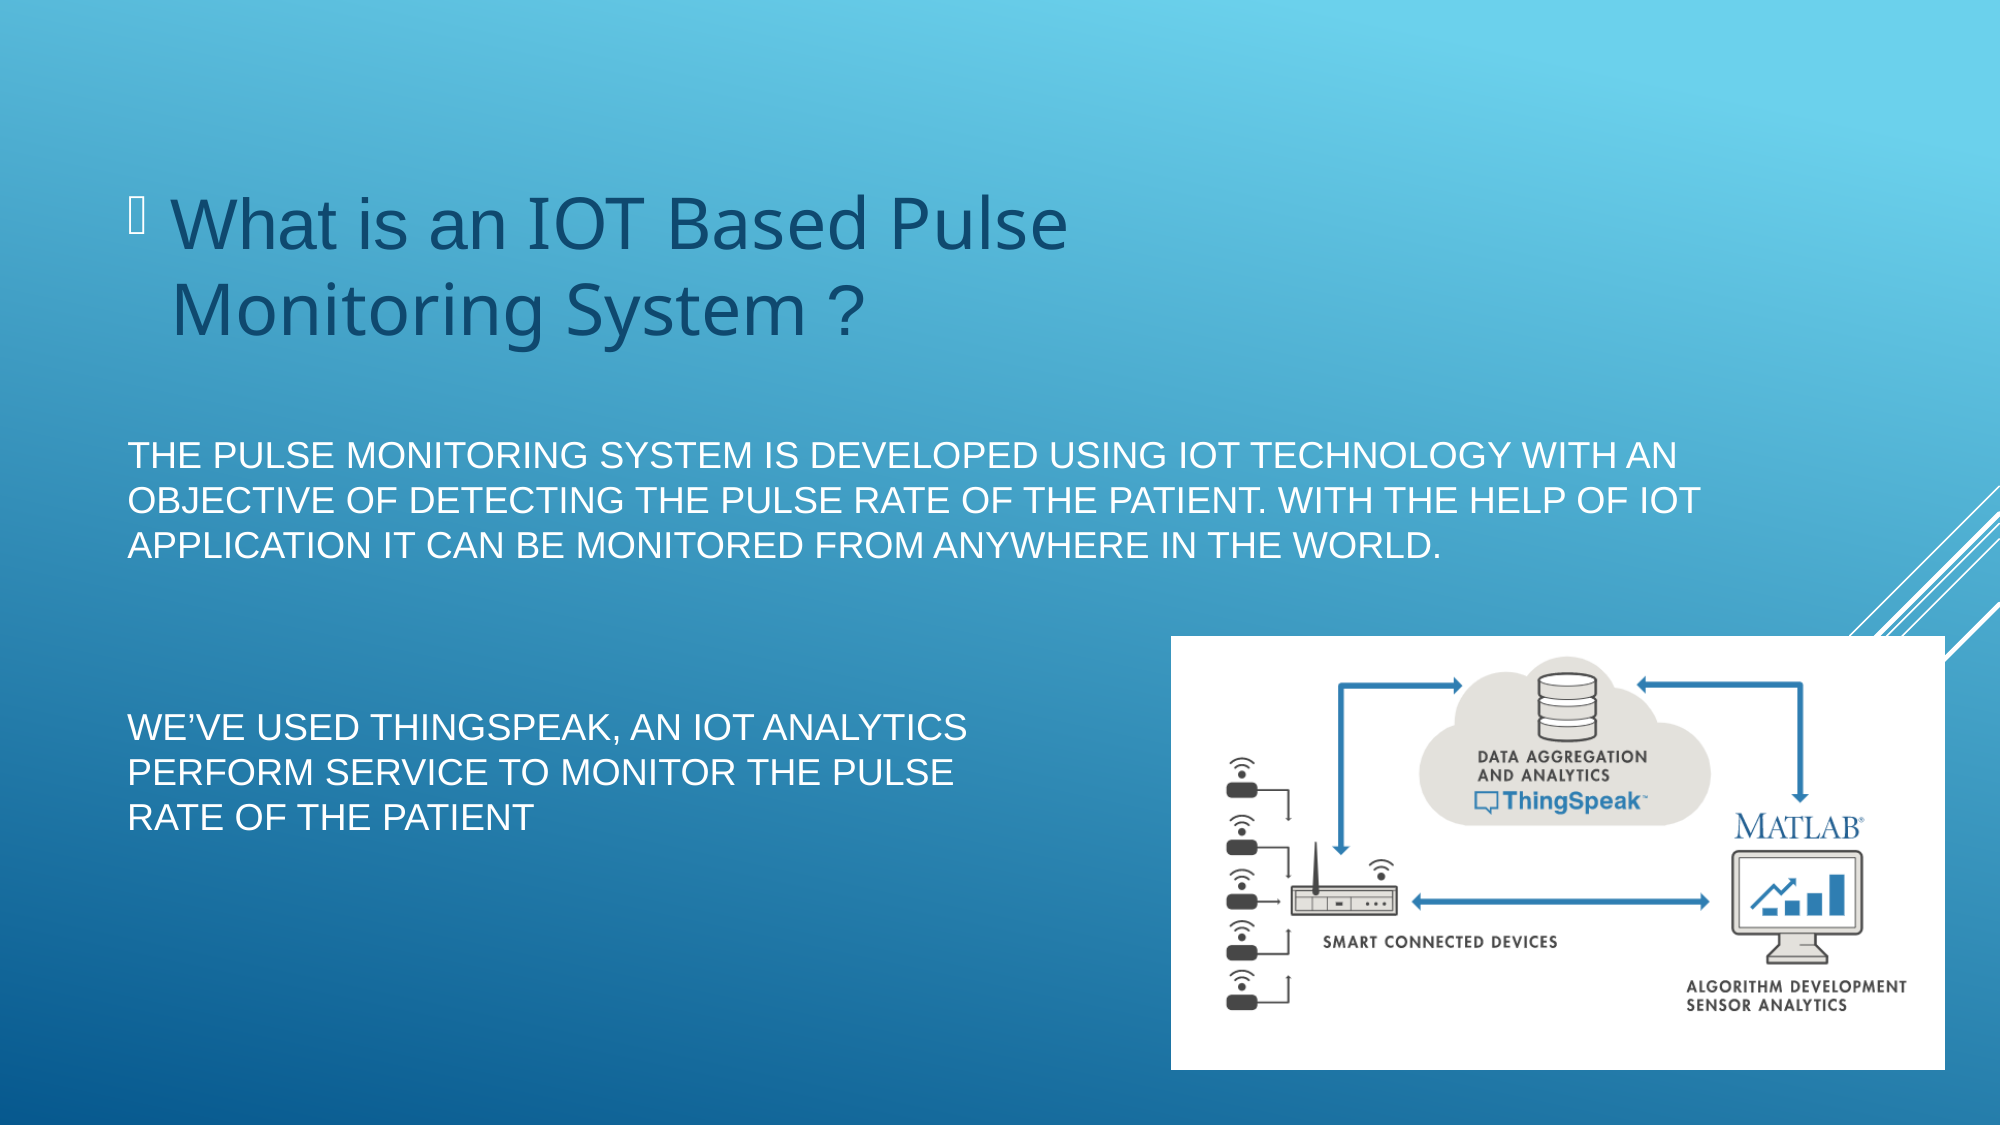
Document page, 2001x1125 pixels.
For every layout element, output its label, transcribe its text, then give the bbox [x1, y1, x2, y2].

picture [1171, 636, 1945, 1070]
text_box WE’VE USED THINGSPEAK, AN IOT ANALYTICS PERFORM SERVICE TO MONITOR THE PULSE RATE OF THE PATIENT [112, 650, 1056, 846]
list What is an IOT Based Pulse Monitoring System ? [112, 170, 1330, 358]
title The Pulse Monitoring system is developed using IOT technology with an objective of detecting the pulse rate of the patient. With the help of iot application it can be monitored from anywhere in the world. [112, 252, 1888, 836]
